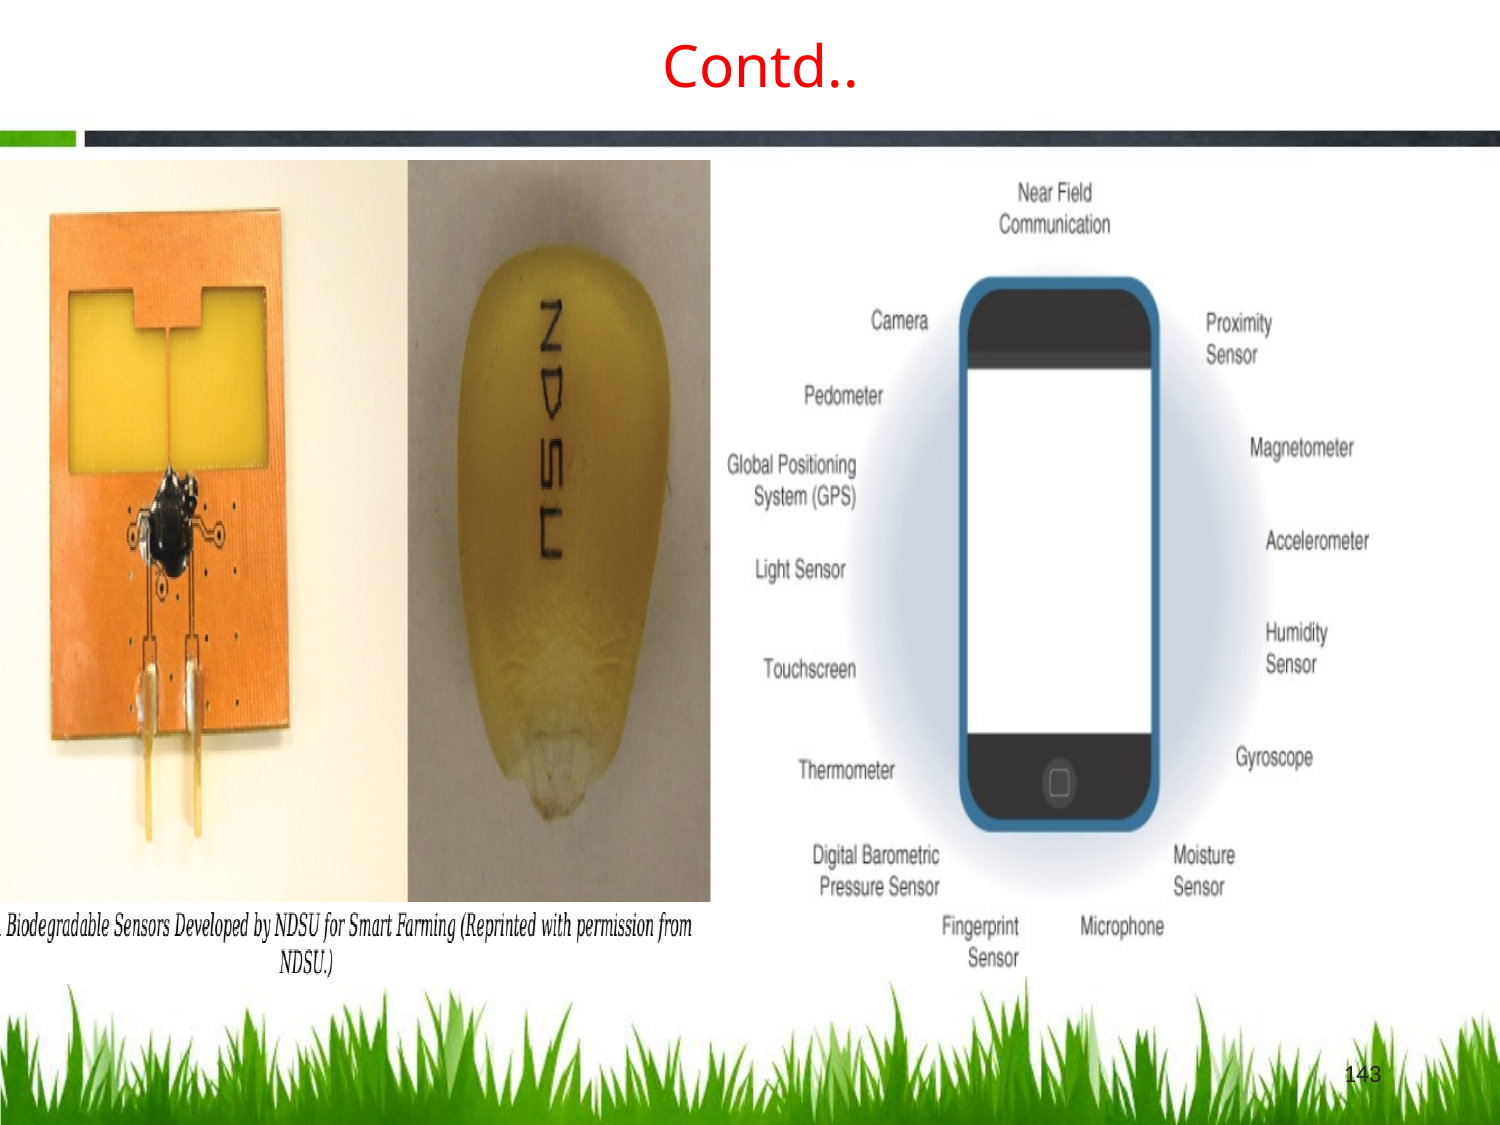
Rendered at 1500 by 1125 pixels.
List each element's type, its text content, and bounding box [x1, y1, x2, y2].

title Contd.. [71, 12, 1450, 125]
picture [0, 0, 1500, 1125]
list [0, 160, 727, 984]
slide_number 143 [1059, 1042, 1397, 1103]
